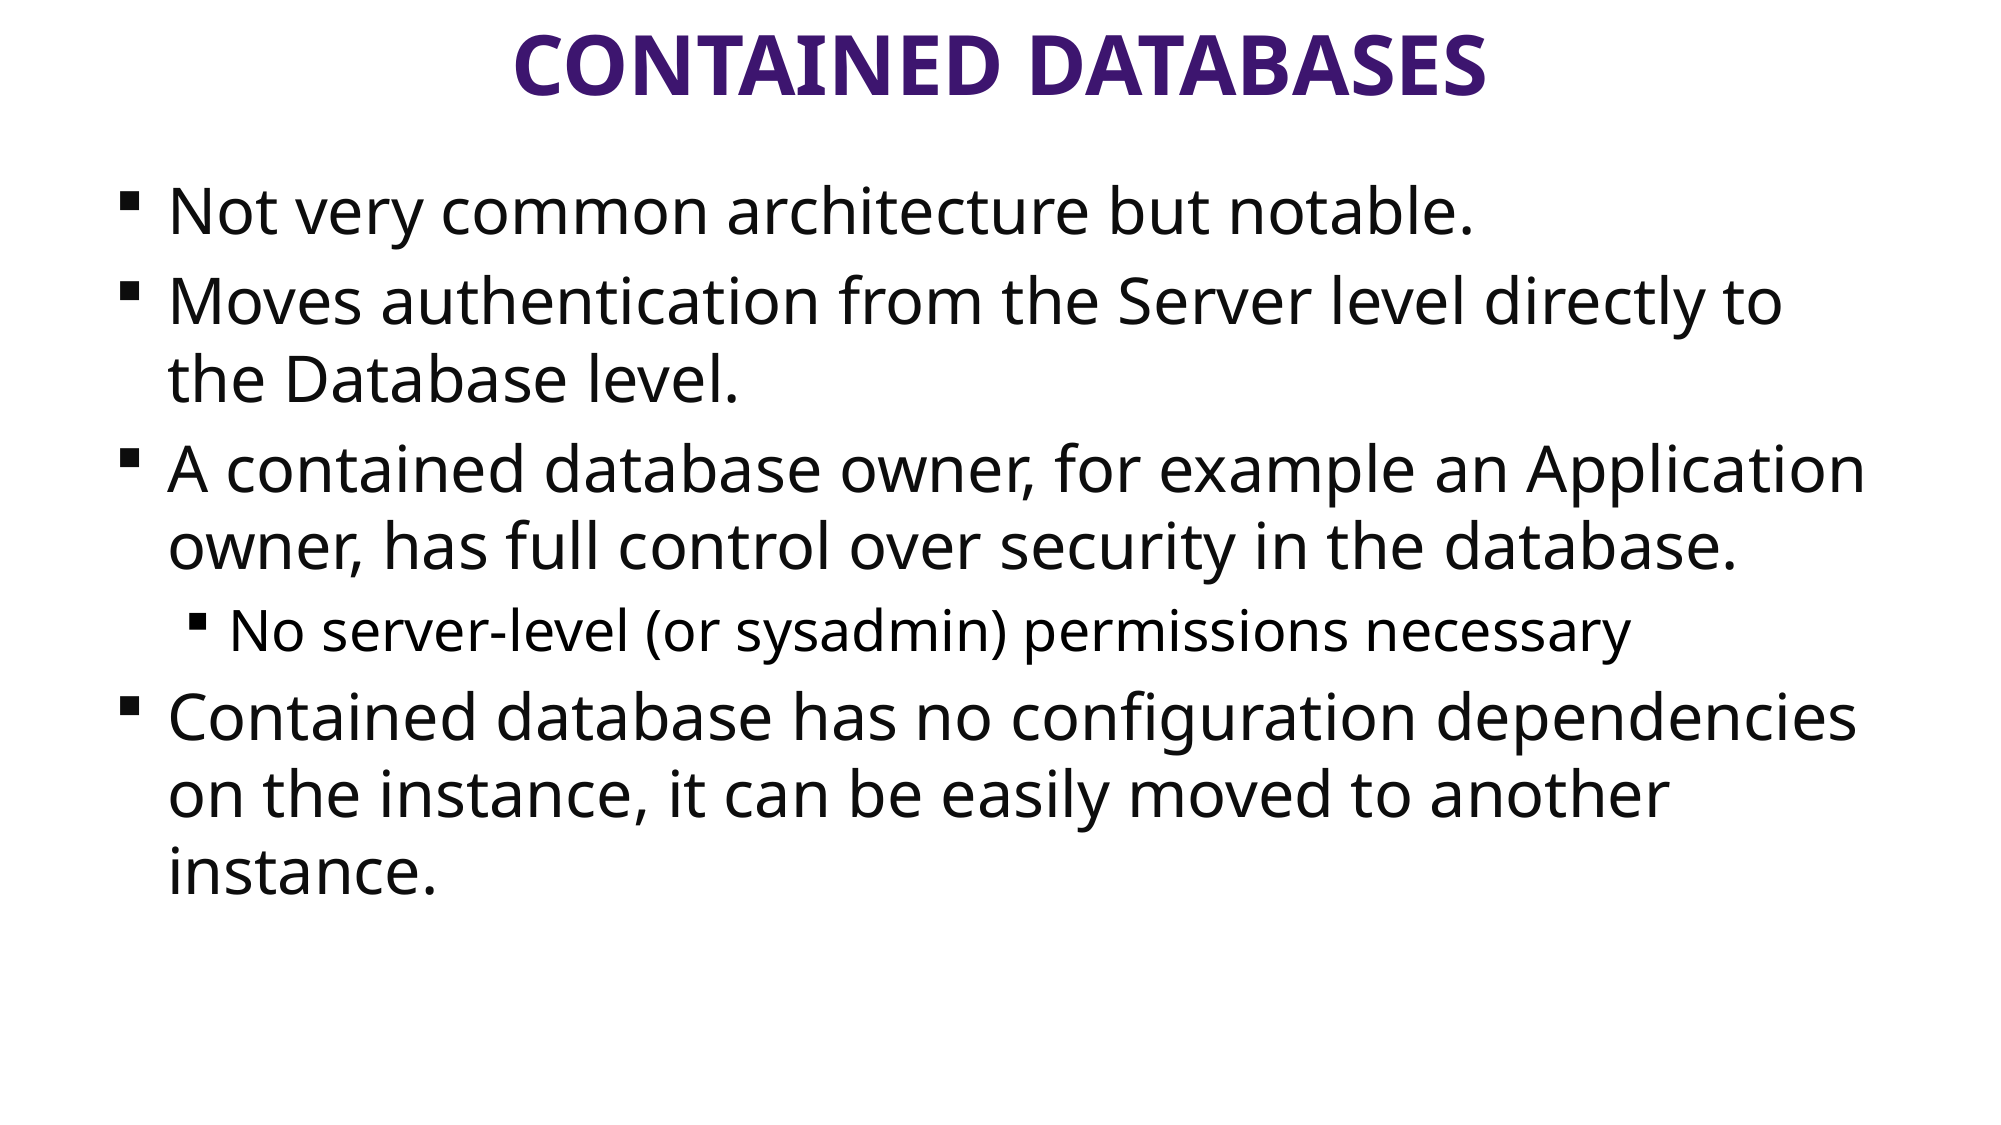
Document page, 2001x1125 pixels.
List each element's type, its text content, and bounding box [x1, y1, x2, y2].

list Not very common architecture but notable. Moves authentication from the Server level directly to the Database level. A contained database owner, for example an Application owner, has full control over security in the database. No server-level (or sysadmin) permissions necessary Contained database has no configuration dependencies on the instance, it can be easily moved to another instance. [99, 162, 1900, 963]
title Contained databases [0, 0, 2000, 125]
